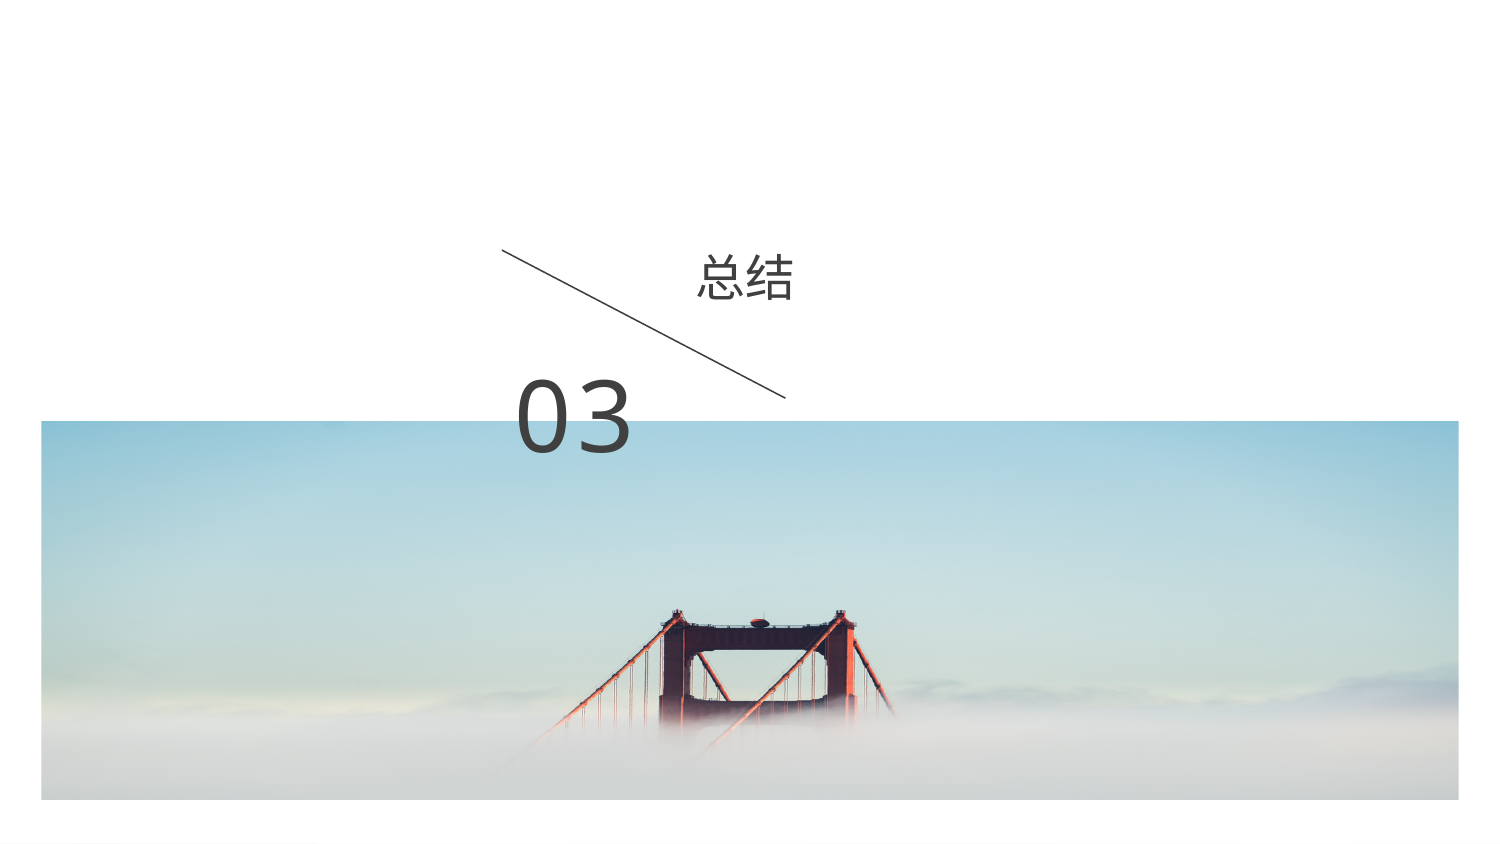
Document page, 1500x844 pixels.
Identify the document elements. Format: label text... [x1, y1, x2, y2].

text_box 总结 [694, 246, 1034, 307]
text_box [501, 249, 786, 399]
text_box 03 [499, 405, 740, 480]
text_box [39, 420, 1461, 802]
